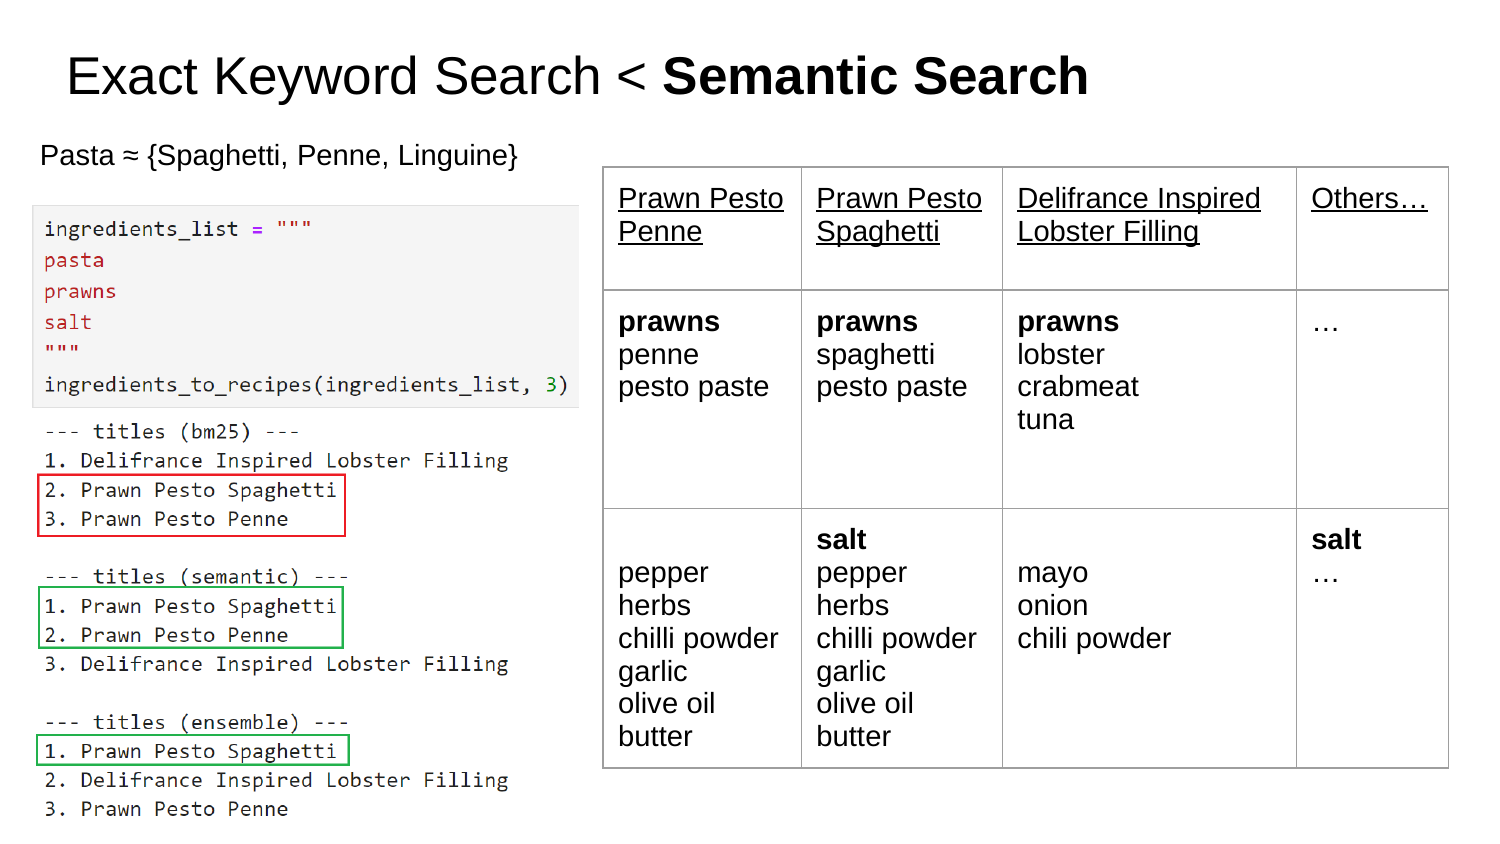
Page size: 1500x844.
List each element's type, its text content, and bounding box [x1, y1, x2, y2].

table_header Others… [1297, 168, 1448, 289]
table_header Prawn Pesto Spaghetti [802, 168, 1002, 289]
table_cell prawns spaghetti pesto paste [802, 291, 1002, 508]
table_cell pepper herbs chilli powder garlic olive oil butter [604, 509, 801, 767]
table_cell … [1297, 291, 1448, 508]
table_cell salt … [1297, 509, 1448, 767]
table_cell prawns lobster crabmeat tuna [1003, 291, 1296, 508]
table_cell mayo onion chili powder [1003, 509, 1296, 767]
table_header Prawn Pesto Penne [604, 168, 801, 289]
title Exact Keyword Search < Semantic Search [51, 26, 1449, 121]
picture [24, 196, 579, 836]
table_header Delifrance Inspired Lobster Filling [1003, 168, 1296, 289]
table_cell prawns penne pesto paste [604, 291, 801, 508]
table_cell salt pepper herbs chilli powder garlic olive oil butter [802, 509, 1002, 767]
text_box Pasta ≈ {Spaghetti, Penne, Linguine} [24, 120, 579, 186]
